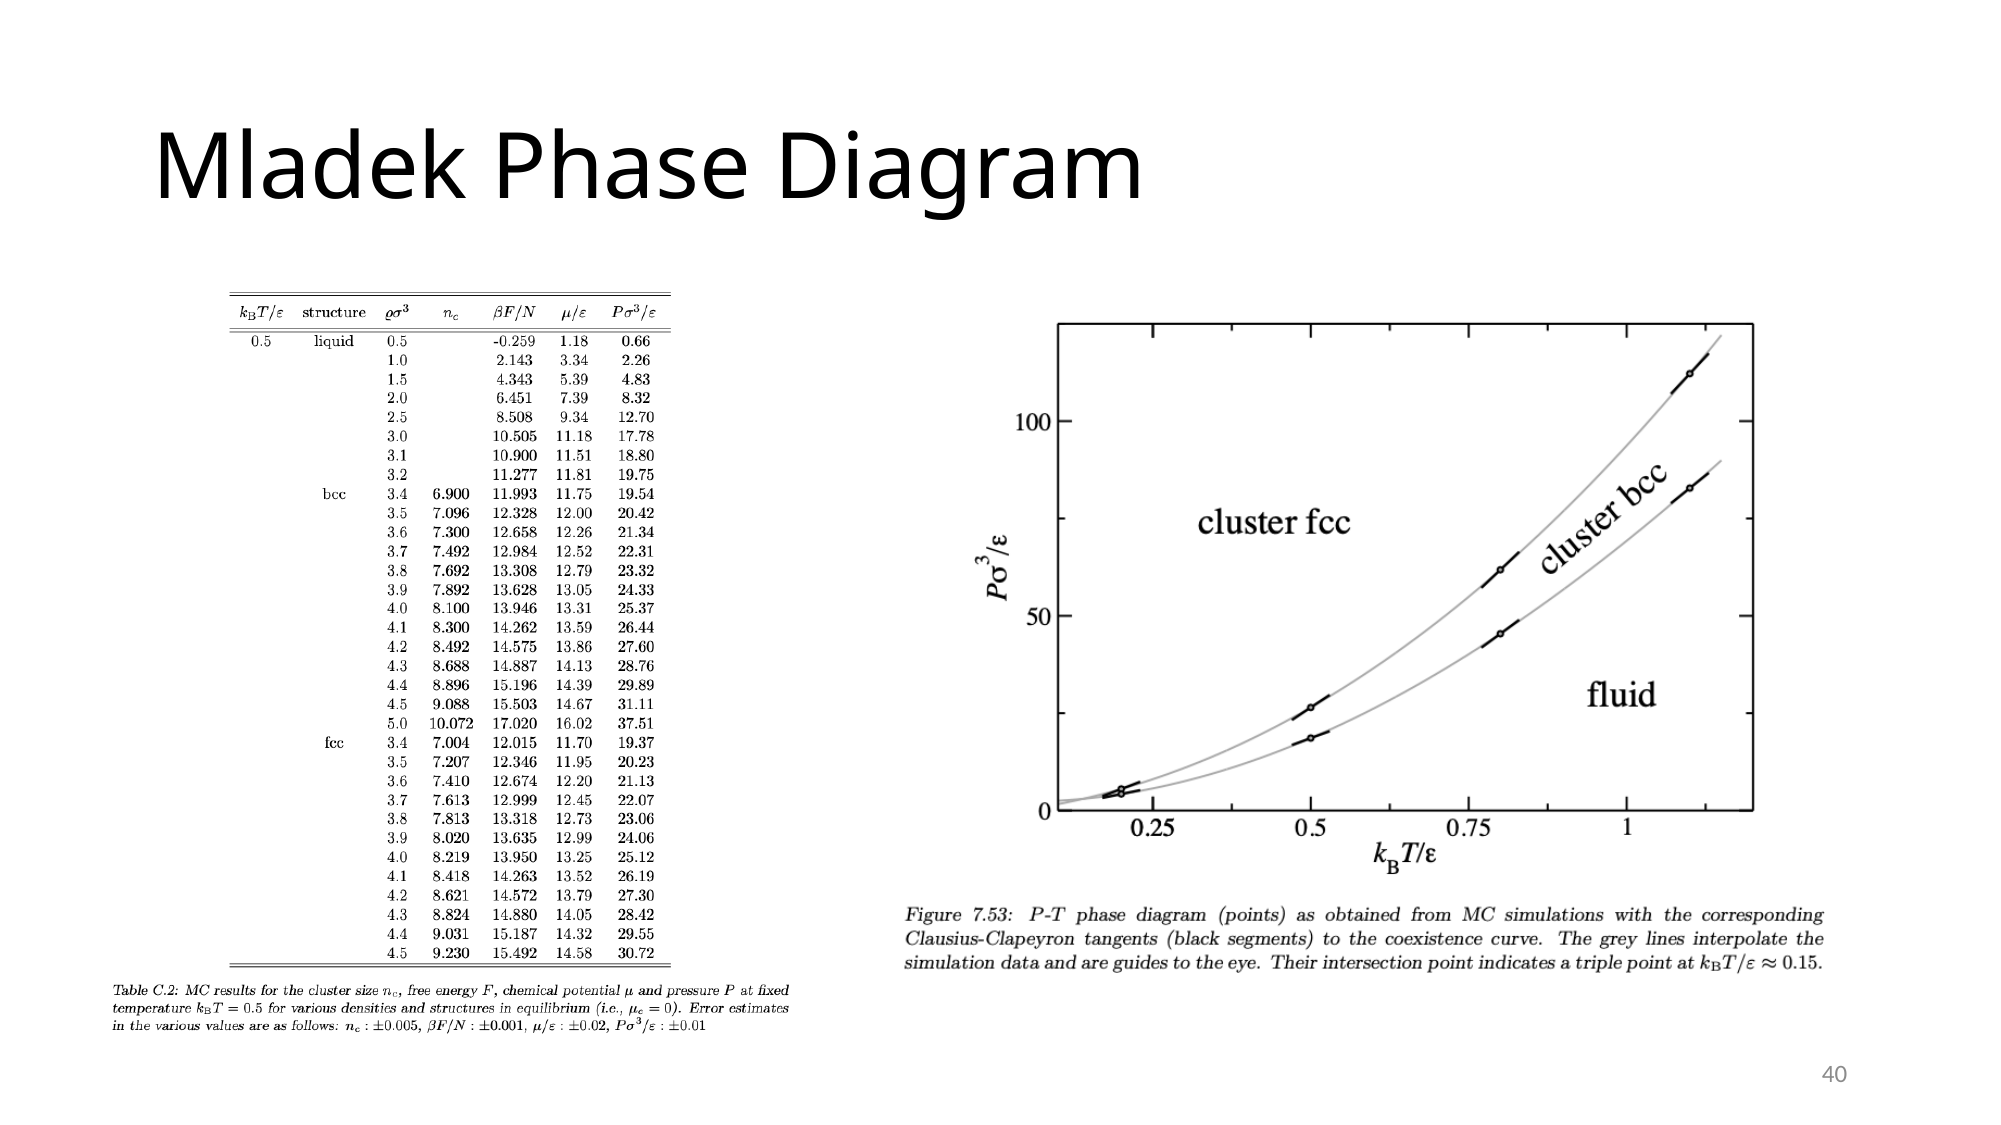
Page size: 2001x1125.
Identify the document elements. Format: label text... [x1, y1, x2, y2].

title Mladek Phase Diagram [137, 59, 1863, 278]
picture [78, 229, 830, 1069]
picture [859, 300, 1863, 998]
slide_number 40 [1412, 1042, 1863, 1103]
